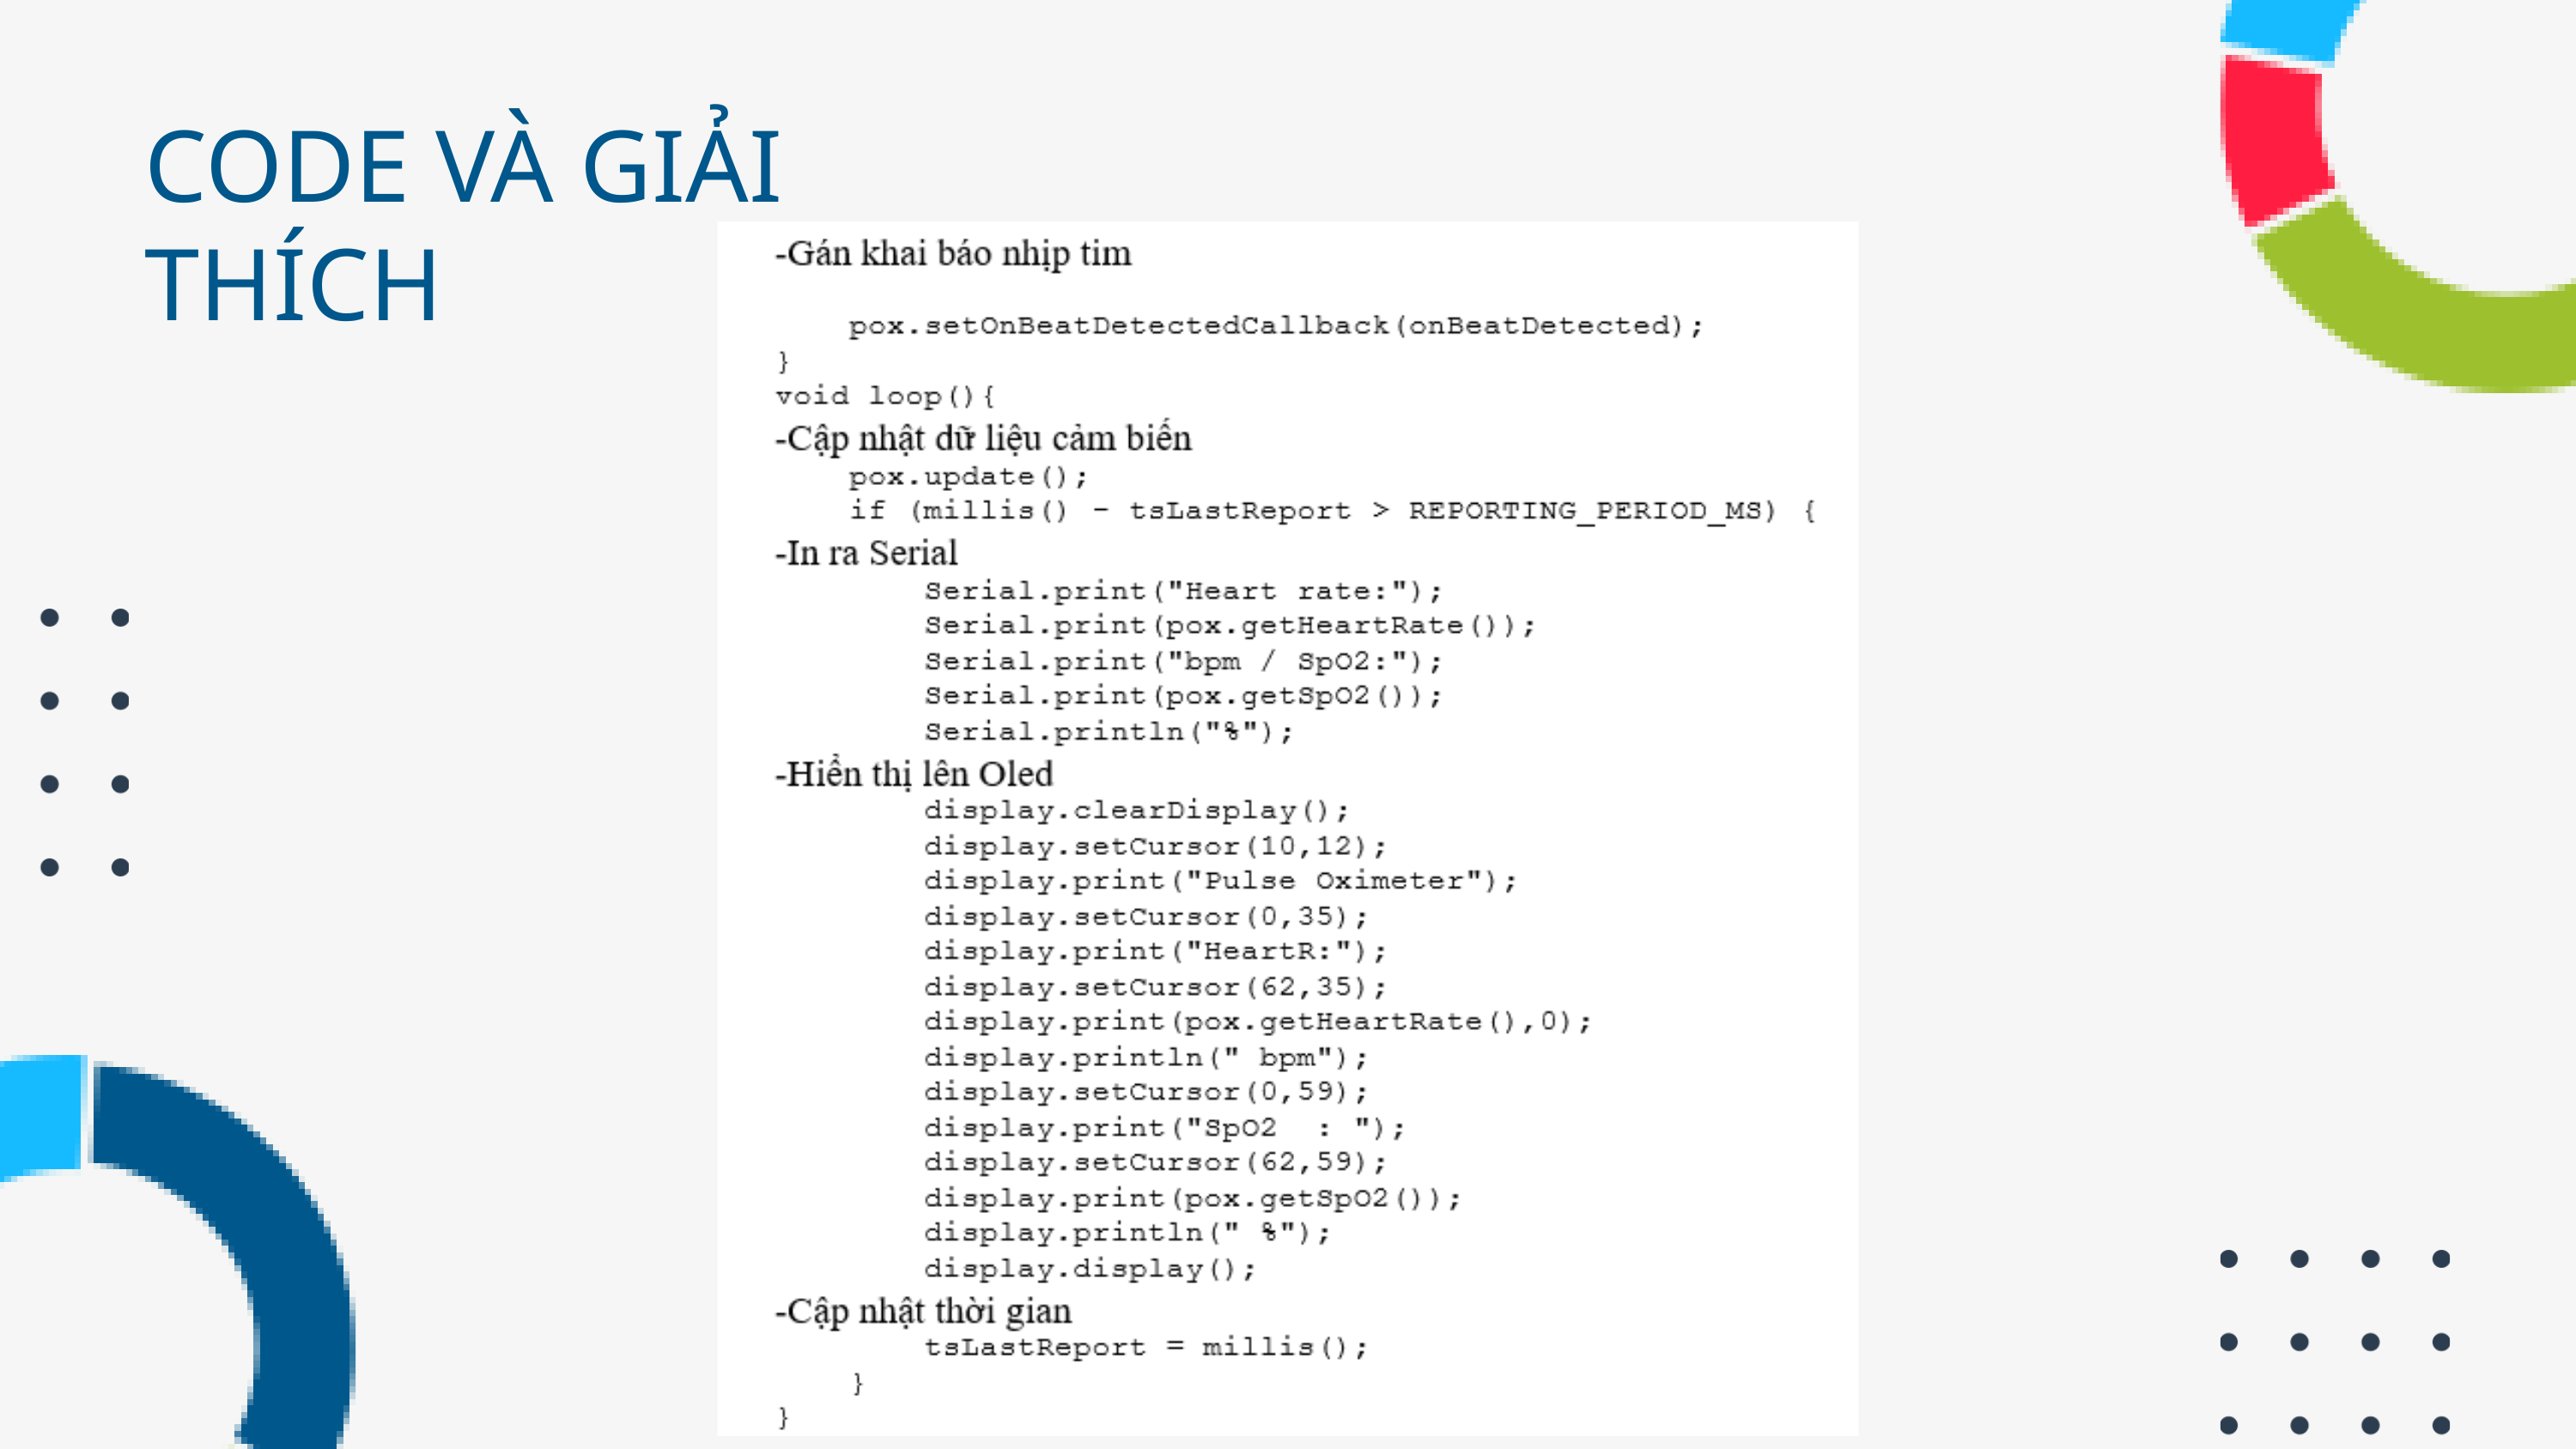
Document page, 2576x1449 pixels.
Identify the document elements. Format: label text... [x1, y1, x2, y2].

text_box [0, 1055, 356, 1449]
text_box [2220, 0, 2576, 393]
text_box CODE VÀ GIẢI THÍCH [144, 103, 1011, 341]
text_box [717, 221, 1859, 1436]
text_box [2220, 1250, 2451, 1449]
text_box [0, 609, 130, 877]
